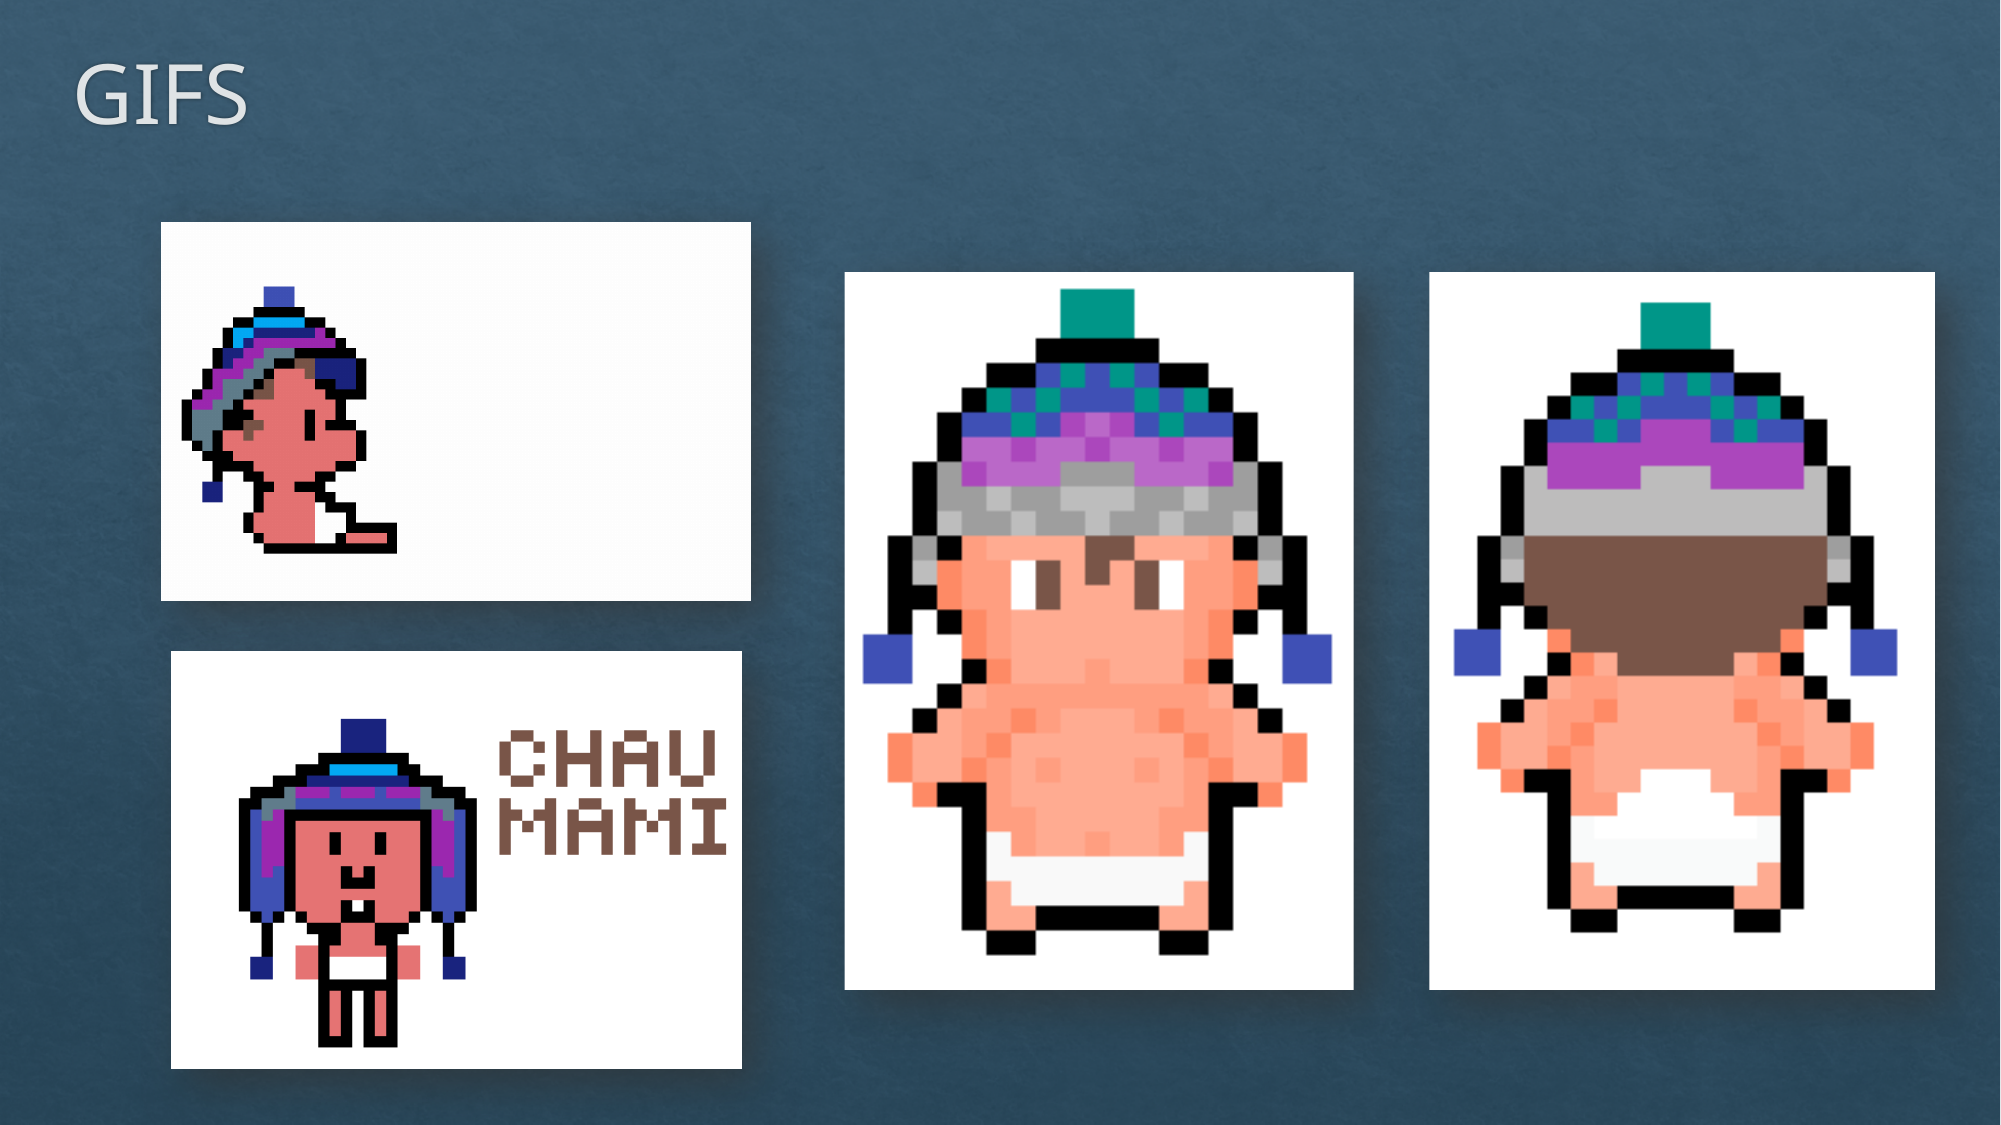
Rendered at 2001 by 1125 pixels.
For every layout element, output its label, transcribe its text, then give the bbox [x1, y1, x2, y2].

picture [844, 271, 1354, 991]
picture [171, 651, 742, 1069]
title GIFS [25, 11, 298, 172]
picture [161, 222, 751, 601]
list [1428, 271, 1935, 991]
